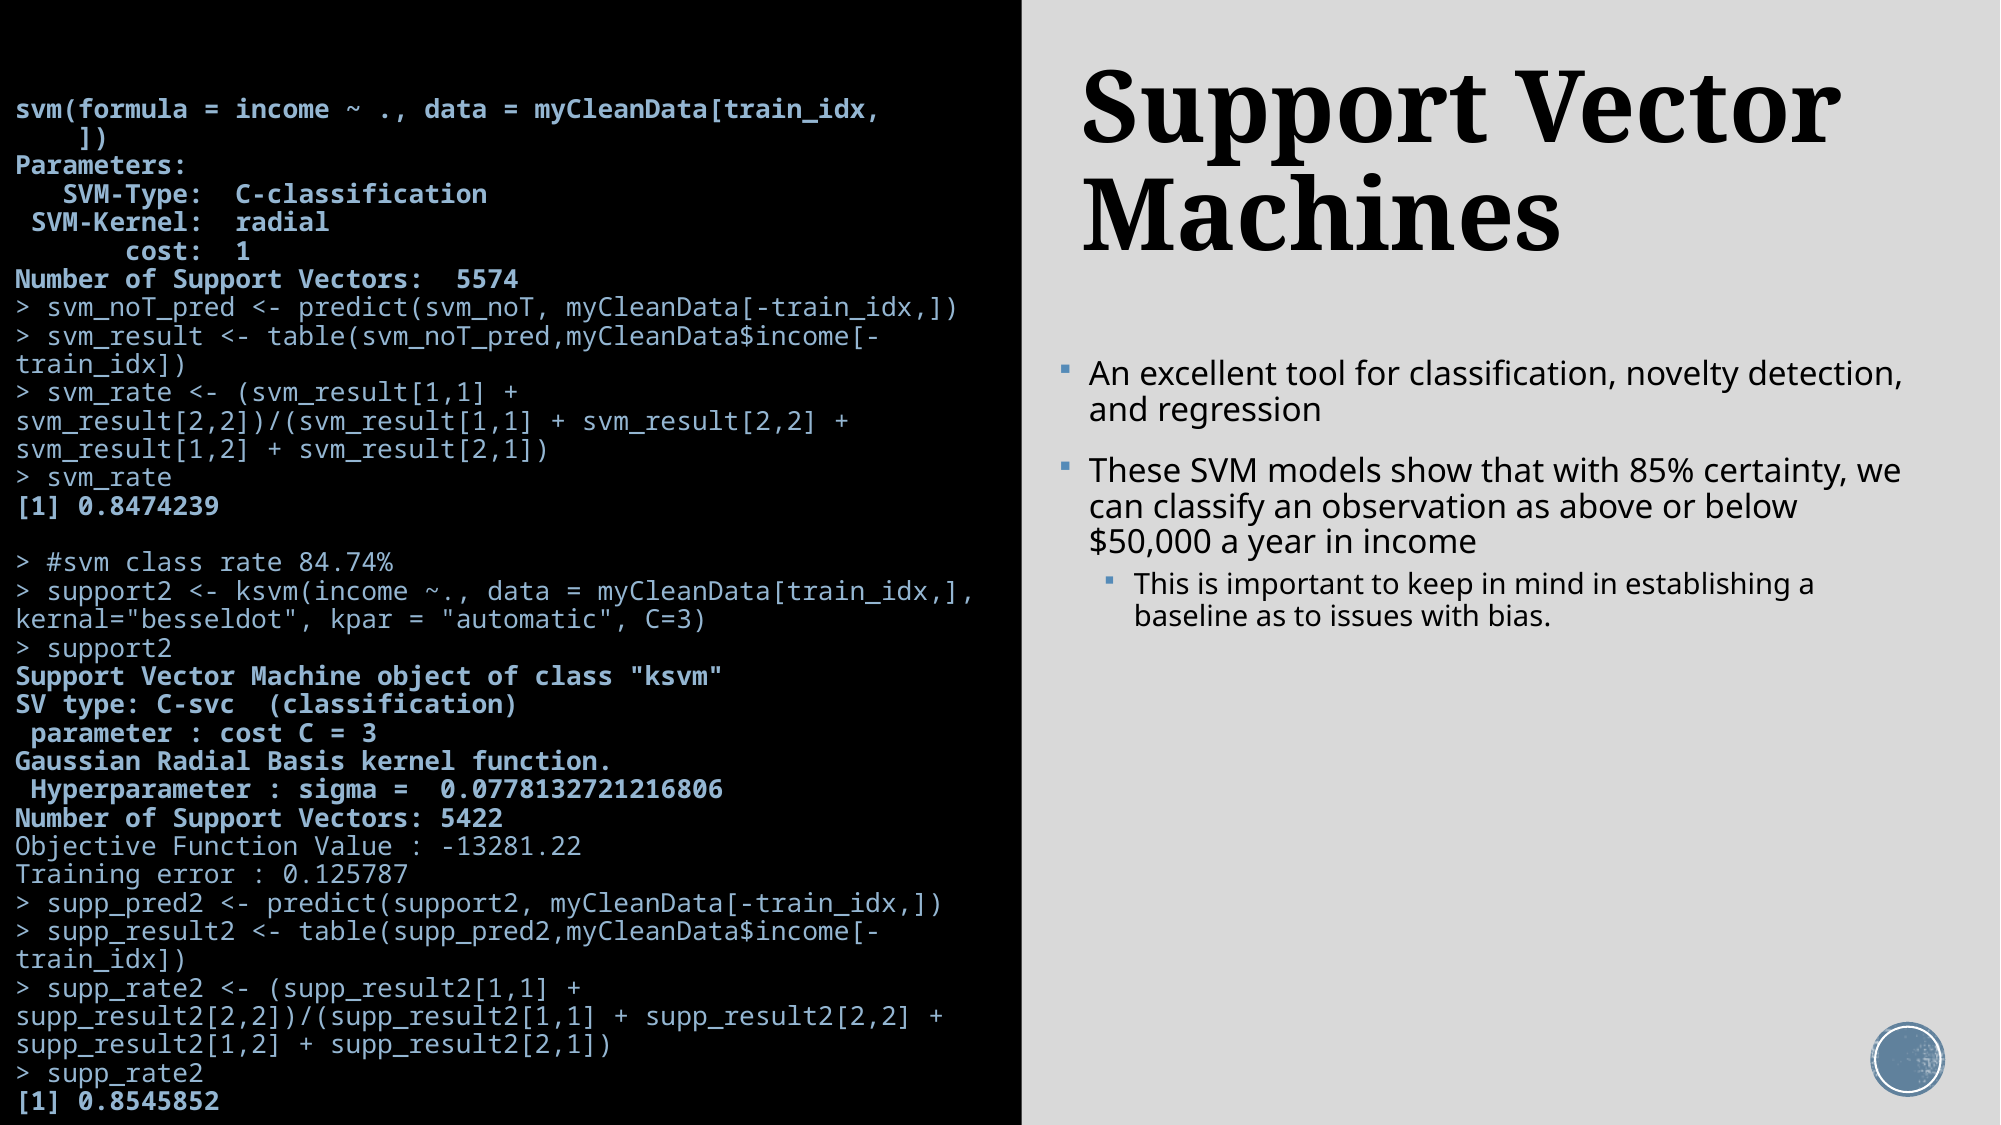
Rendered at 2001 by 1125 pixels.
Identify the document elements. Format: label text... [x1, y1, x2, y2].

list svm(formula = income ~ ., data = myCleanData[train_idx, ]) Parameters: SVM-Type: C-classification SVM-Kernel: radial cost: 1 Number of Support Vectors: 5574 > svm_noT_pred <- predict(svm_noT, myCleanData[-train_idx,]) > svm_result <- table(svm_noT_pred,myCleanData$income[-train_idx]) > svm_rate <- (svm_result[1,1] + svm_result[2,2])/(svm_result[1,1] + svm_result[2,2] + svm_result[1,2] + svm_result[2,1]) > svm_rate [1] 0.8474239 > #svm class rate 84.74% > support2 <- ksvm(income ~., data = myCleanData[train_idx,], kernal="besseldot", kpar = "automatic", C=3) > support2 Support Vector Machine object of class "ksvm" SV type: C-svc (classification) parameter : cost C = 3 Gaussian Radial Basis kernel function. Hyperparameter : sigma = 0.0778132721216806 Number of Support Vectors: 5422 Objective Function Value : -13281.22 Training error : 0.125787 > supp_pred2 <- predict(support2, myCleanData[-train_idx,]) > supp_result2 <- table(supp_pred2,myCleanData$income[-train_idx]) > supp_rate2 <- (supp_result2[1,1] + supp_result2[2,2])/(supp_result2[1,1] + supp_result2[2,2] + supp_result2[1,2] + supp_result2[2,1]) > supp_rate2 [1] 0.8545852 [0, 0, 1022, 1125]
title Support Vector Machines [1066, 45, 1916, 349]
list An excellent tool for classification, novelty detection, and regression These SVM models show that with 85% certainty, we can classify an observation as above or below $50,000 a year in income This is important to keep in mind in establishing a baseline as to issues with bias. [1043, 349, 1938, 1013]
